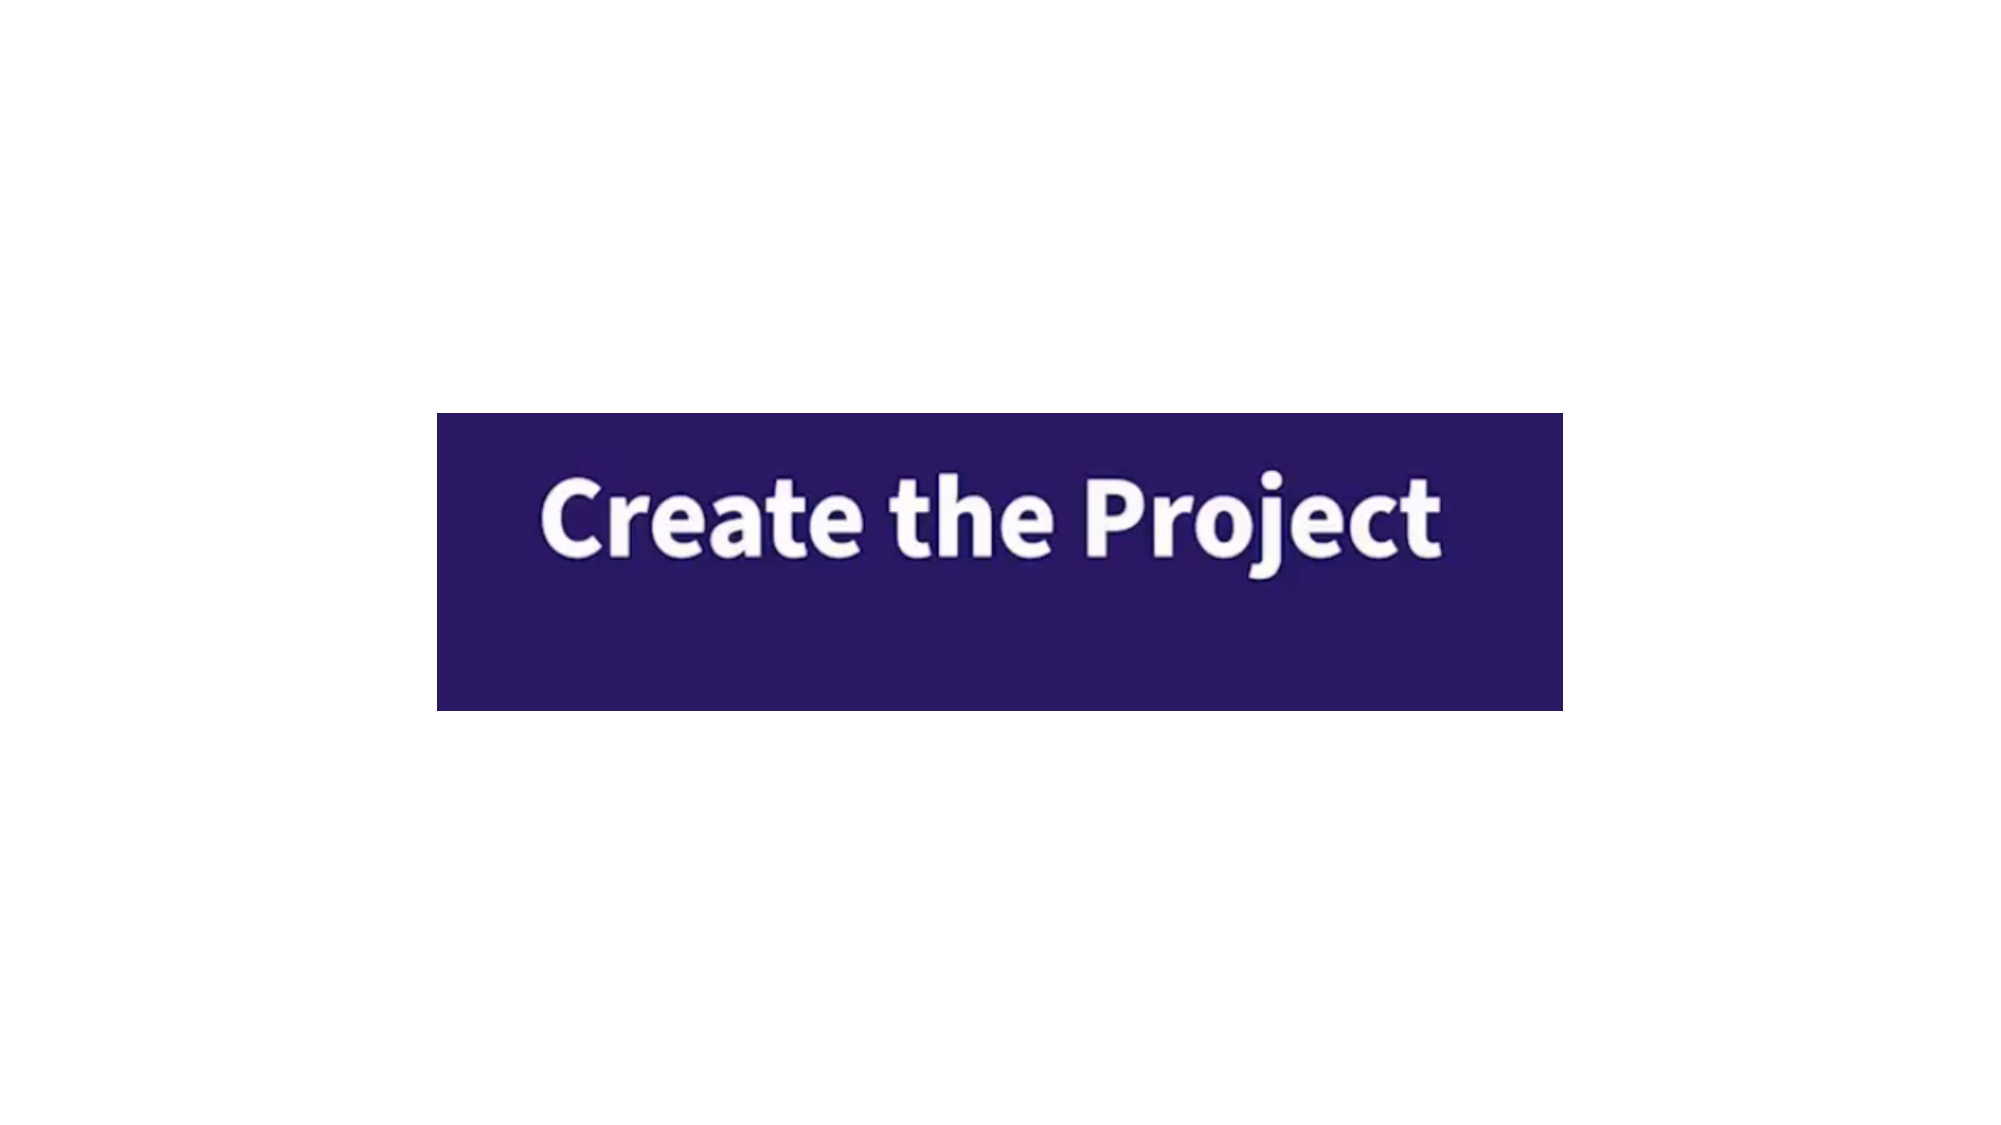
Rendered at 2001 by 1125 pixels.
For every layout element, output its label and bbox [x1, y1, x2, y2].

picture [437, 413, 1563, 711]
